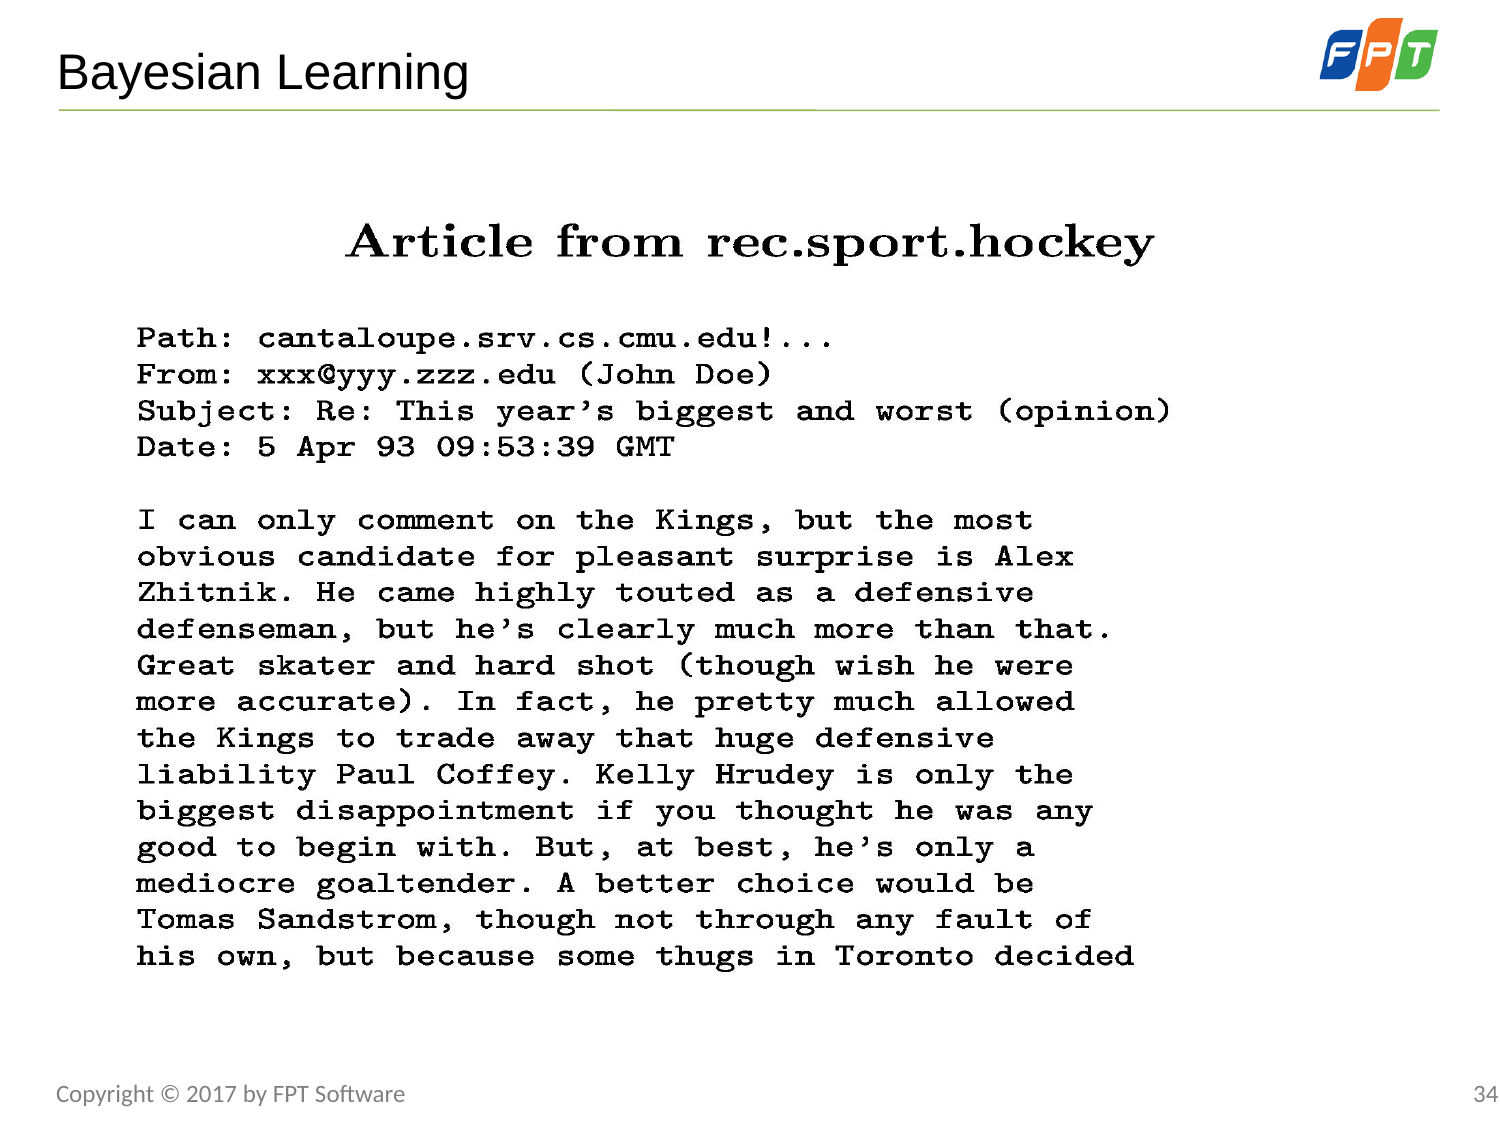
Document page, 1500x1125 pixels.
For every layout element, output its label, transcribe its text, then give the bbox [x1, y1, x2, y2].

picture [1317, 16, 1439, 93]
text_box Bayesian Learning [41, 38, 1295, 110]
picture [0, 111, 1500, 1082]
